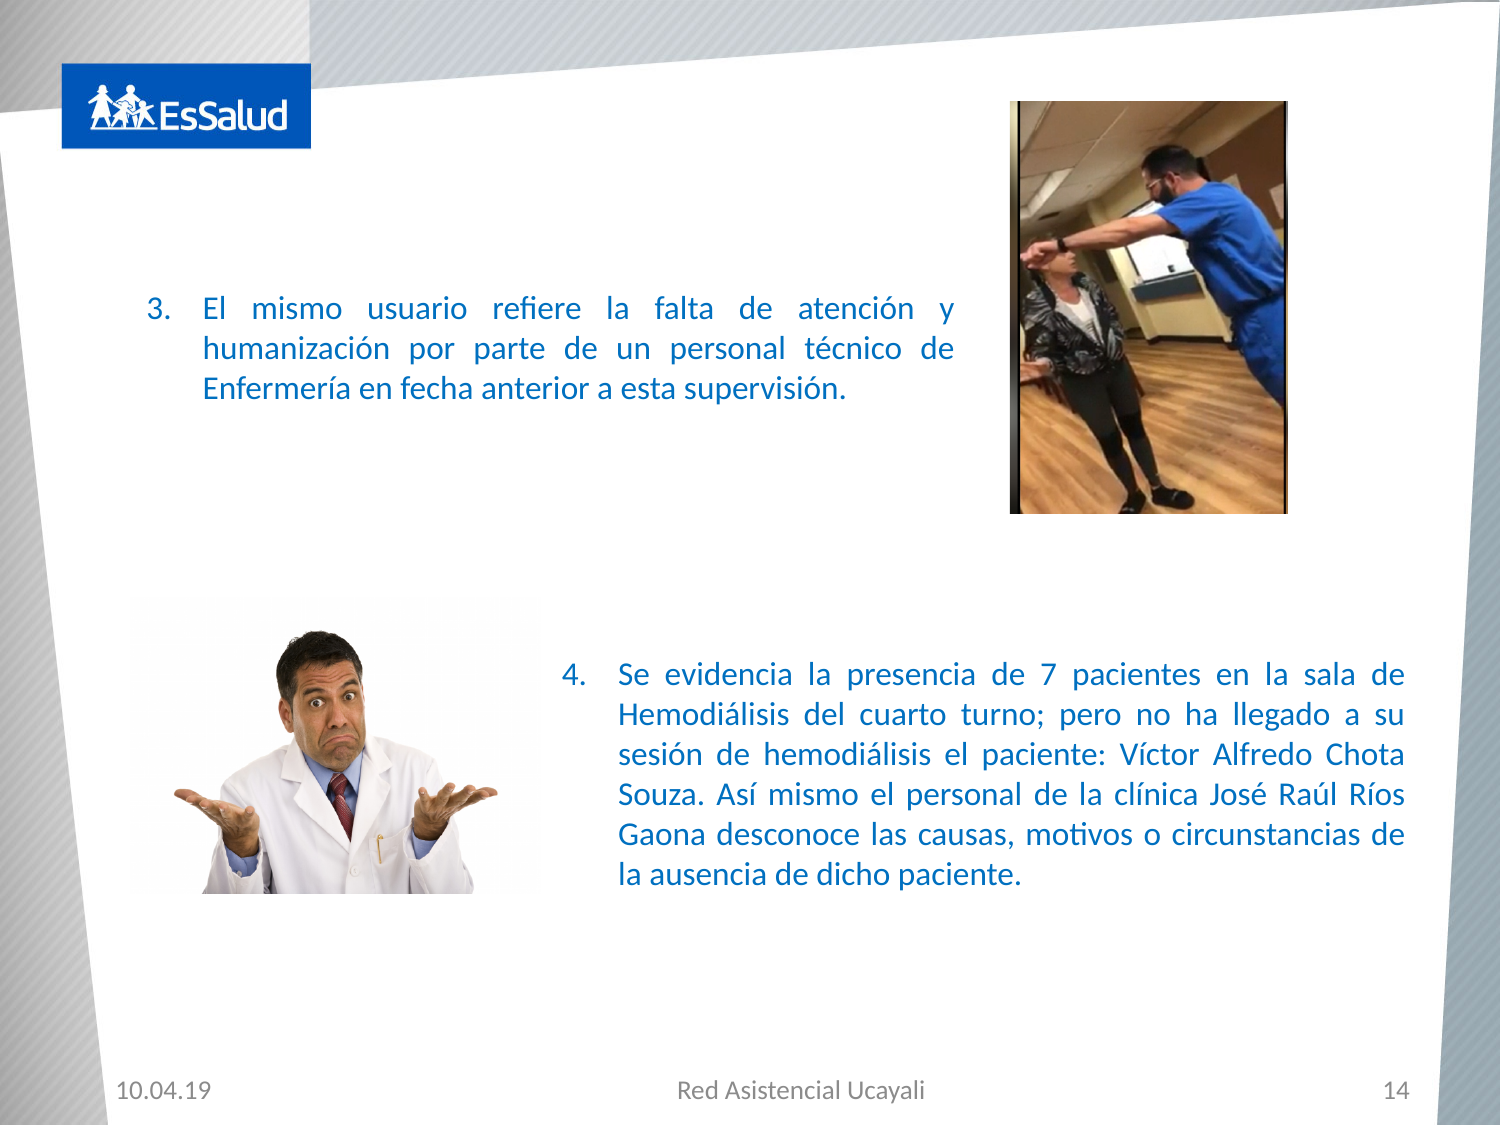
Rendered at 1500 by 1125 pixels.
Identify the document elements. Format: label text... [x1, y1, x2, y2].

picture [0, 0, 1500, 1125]
text_box Se evidencia la presencia de 7 pacientes en la sala de Hemodiálisis del cuarto turno; pero no ha llegado a su sesión de hemodiálisis el paciente: Víctor Alfredo Chota Souza. Así mismo el personal de la clínica José Raúl Ríos Gaona desconoce las causas, motivos o circunstancias de la ausencia de dicho paciente. [547, 645, 1422, 940]
text_box El mismo usuario refiere la falta de atención y humanización por parte de un personal técnico de Enfermería en fecha anterior a esta supervisión. [131, 278, 971, 454]
footer Red Asistencial Ucayali [263, 1072, 1339, 1106]
slide_number 13 [1352, 1056, 1425, 1122]
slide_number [100, 1072, 243, 1106]
